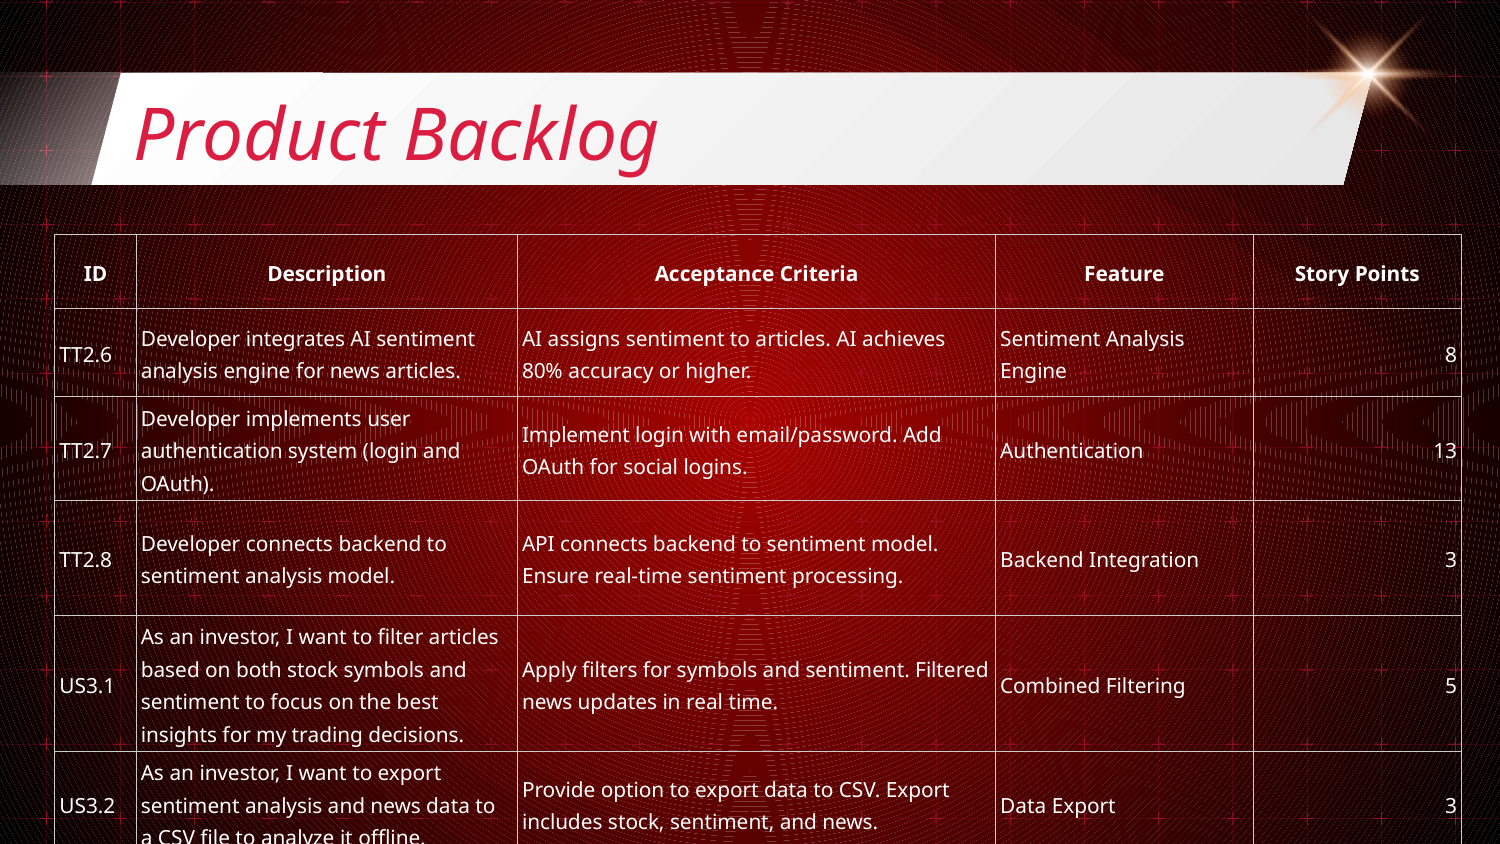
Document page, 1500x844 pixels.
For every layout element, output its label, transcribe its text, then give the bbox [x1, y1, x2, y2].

table_cell API connects backend to sentiment model. Ensure real-time sentiment processing. [518, 501, 995, 615]
table_cell Combined Filtering [996, 616, 1253, 751]
table_cell 5 [1254, 616, 1461, 751]
table_cell Provide option to export data to CSV. Export includes stock, sentiment, and news. [518, 752, 995, 844]
table_cell Data Export [996, 752, 1253, 844]
table_cell US3.2 [55, 752, 136, 844]
table_cell 3 [1254, 501, 1461, 615]
picture [0, 0, 1500, 844]
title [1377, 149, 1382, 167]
table_cell Apply filters for symbols and sentiment. Filtered news updates in real time. [518, 616, 995, 751]
table_cell Authentication [996, 397, 1253, 500]
table_cell Developer connects backend to sentiment analysis model. [137, 501, 517, 615]
table_header Story Points [1254, 235, 1461, 308]
table_cell 13 [1254, 397, 1461, 500]
table_header ID [55, 235, 136, 308]
table_cell Backend Integration [996, 501, 1253, 615]
table_cell TT2.8 [55, 501, 136, 615]
table_cell As an investor, I want to filter articles based on both stock symbols and sentiment to focus on the best insights for my trading decisions. [137, 616, 517, 751]
table_cell 3 [1254, 752, 1461, 844]
table_cell TT2.7 [55, 397, 136, 500]
table_header Feature [996, 235, 1253, 308]
table_cell As an investor, I want to export sentiment analysis and news data to a CSV file to analyze it offline. [137, 752, 517, 844]
table_cell AI assigns sentiment to articles. AI achieves 80% accuracy or higher. [518, 309, 995, 396]
table_cell Developer integrates AI sentiment analysis engine for news articles. [137, 309, 517, 396]
table_header Acceptance Criteria [518, 235, 995, 308]
table_cell Developer implements user authentication system (login and OAuth). [137, 397, 517, 500]
table_cell Sentiment Analysis Engine [996, 309, 1253, 396]
table_cell US3.1 [55, 616, 136, 751]
table_cell 8 [1254, 309, 1461, 396]
table_cell TT2.6 [55, 309, 136, 396]
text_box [0, 72, 1373, 185]
table_cell Implement login with email/password. Add OAuth for social logins. [518, 397, 995, 500]
table_header Description [137, 235, 517, 308]
